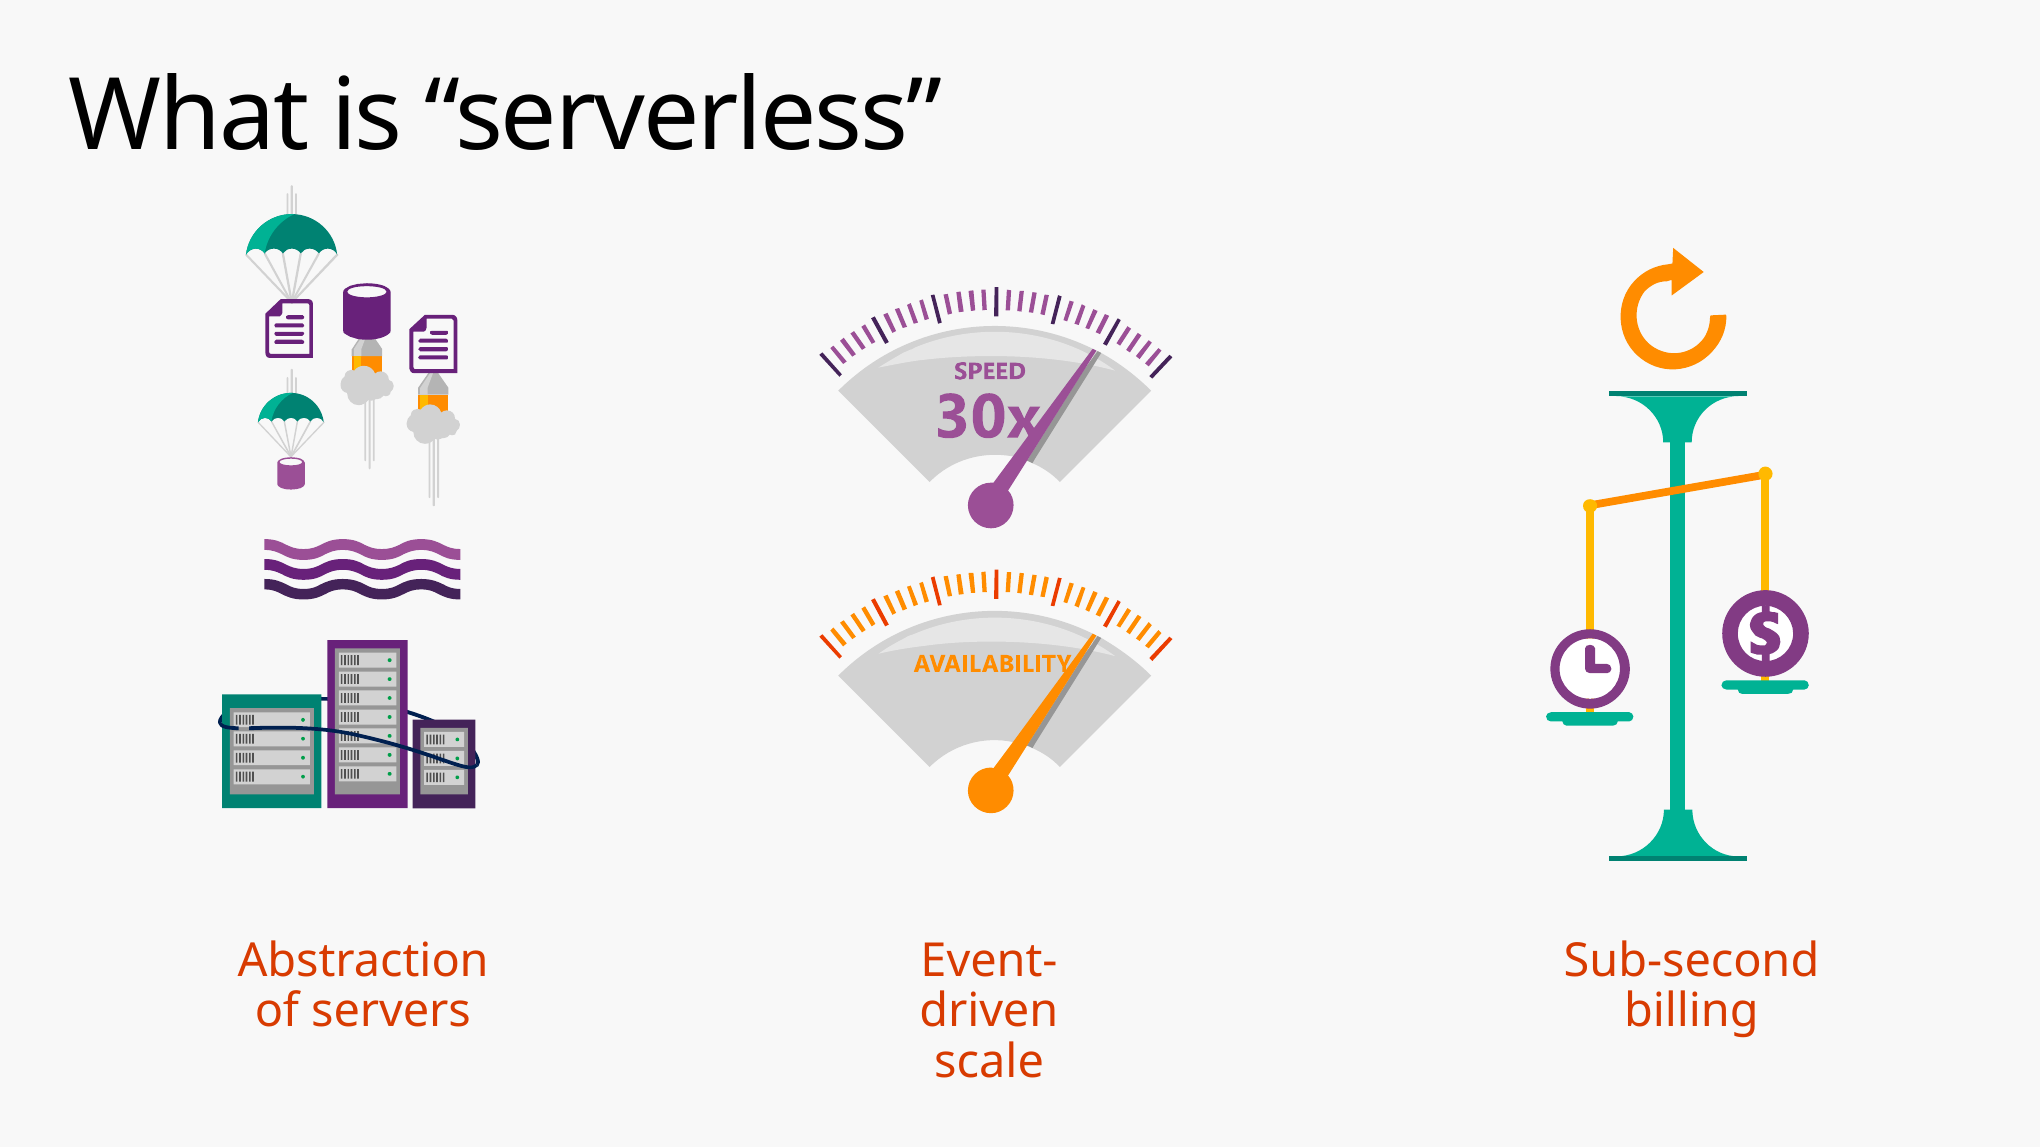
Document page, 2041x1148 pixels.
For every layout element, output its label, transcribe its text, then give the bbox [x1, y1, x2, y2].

title What is “serverless” [45, 48, 1996, 199]
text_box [137, 130, 567, 1065]
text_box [1265, 140, 2041, 1065]
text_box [645, 198, 1265, 1065]
